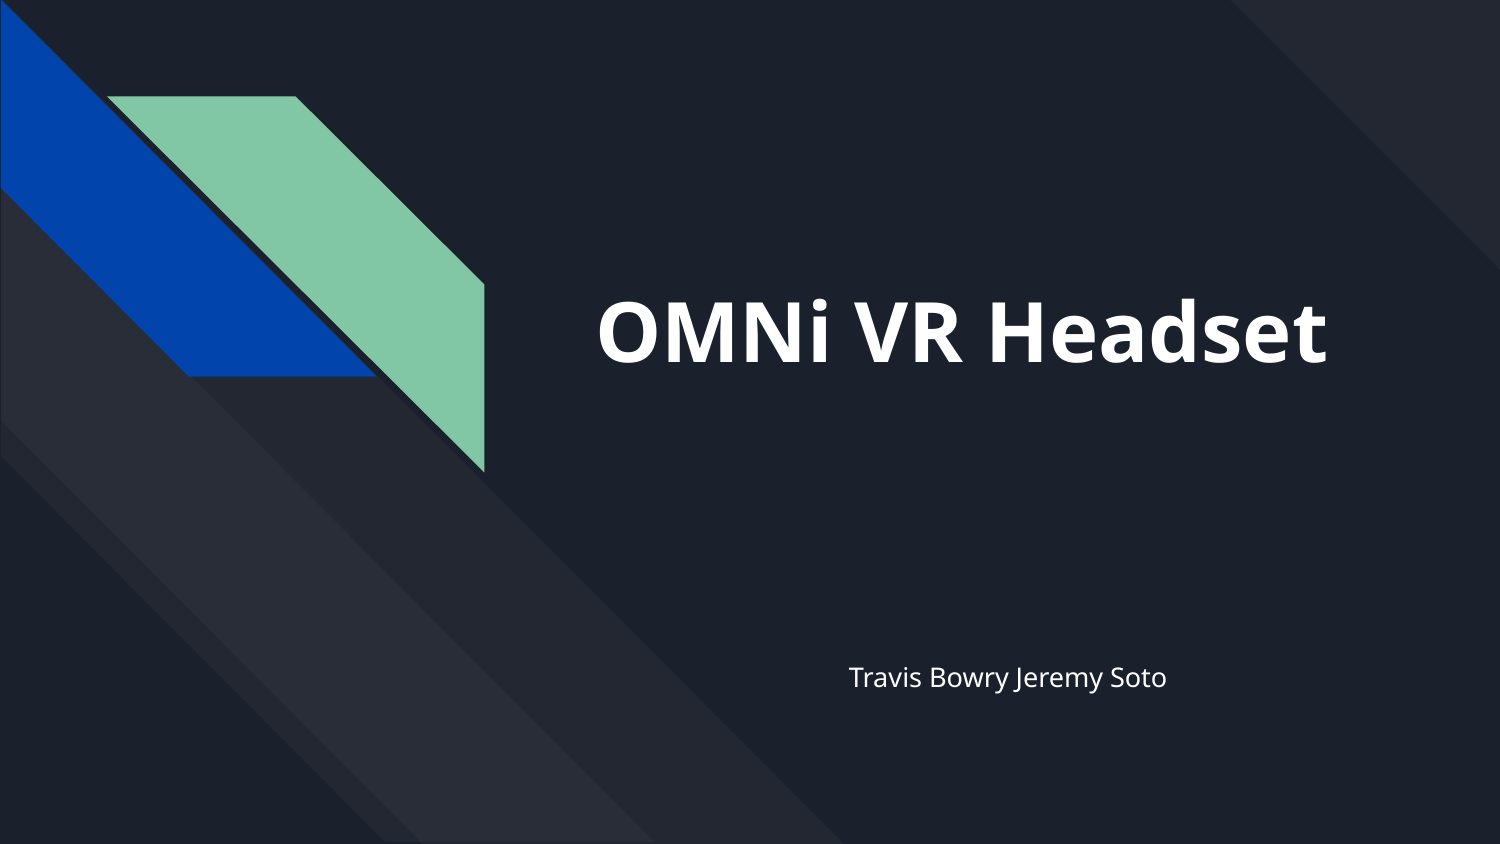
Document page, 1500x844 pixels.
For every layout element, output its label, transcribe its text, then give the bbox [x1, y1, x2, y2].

subtitle Travis Bowry Jeremy Soto [833, 643, 1404, 727]
title OMNi VR Headset [580, 258, 1404, 518]
